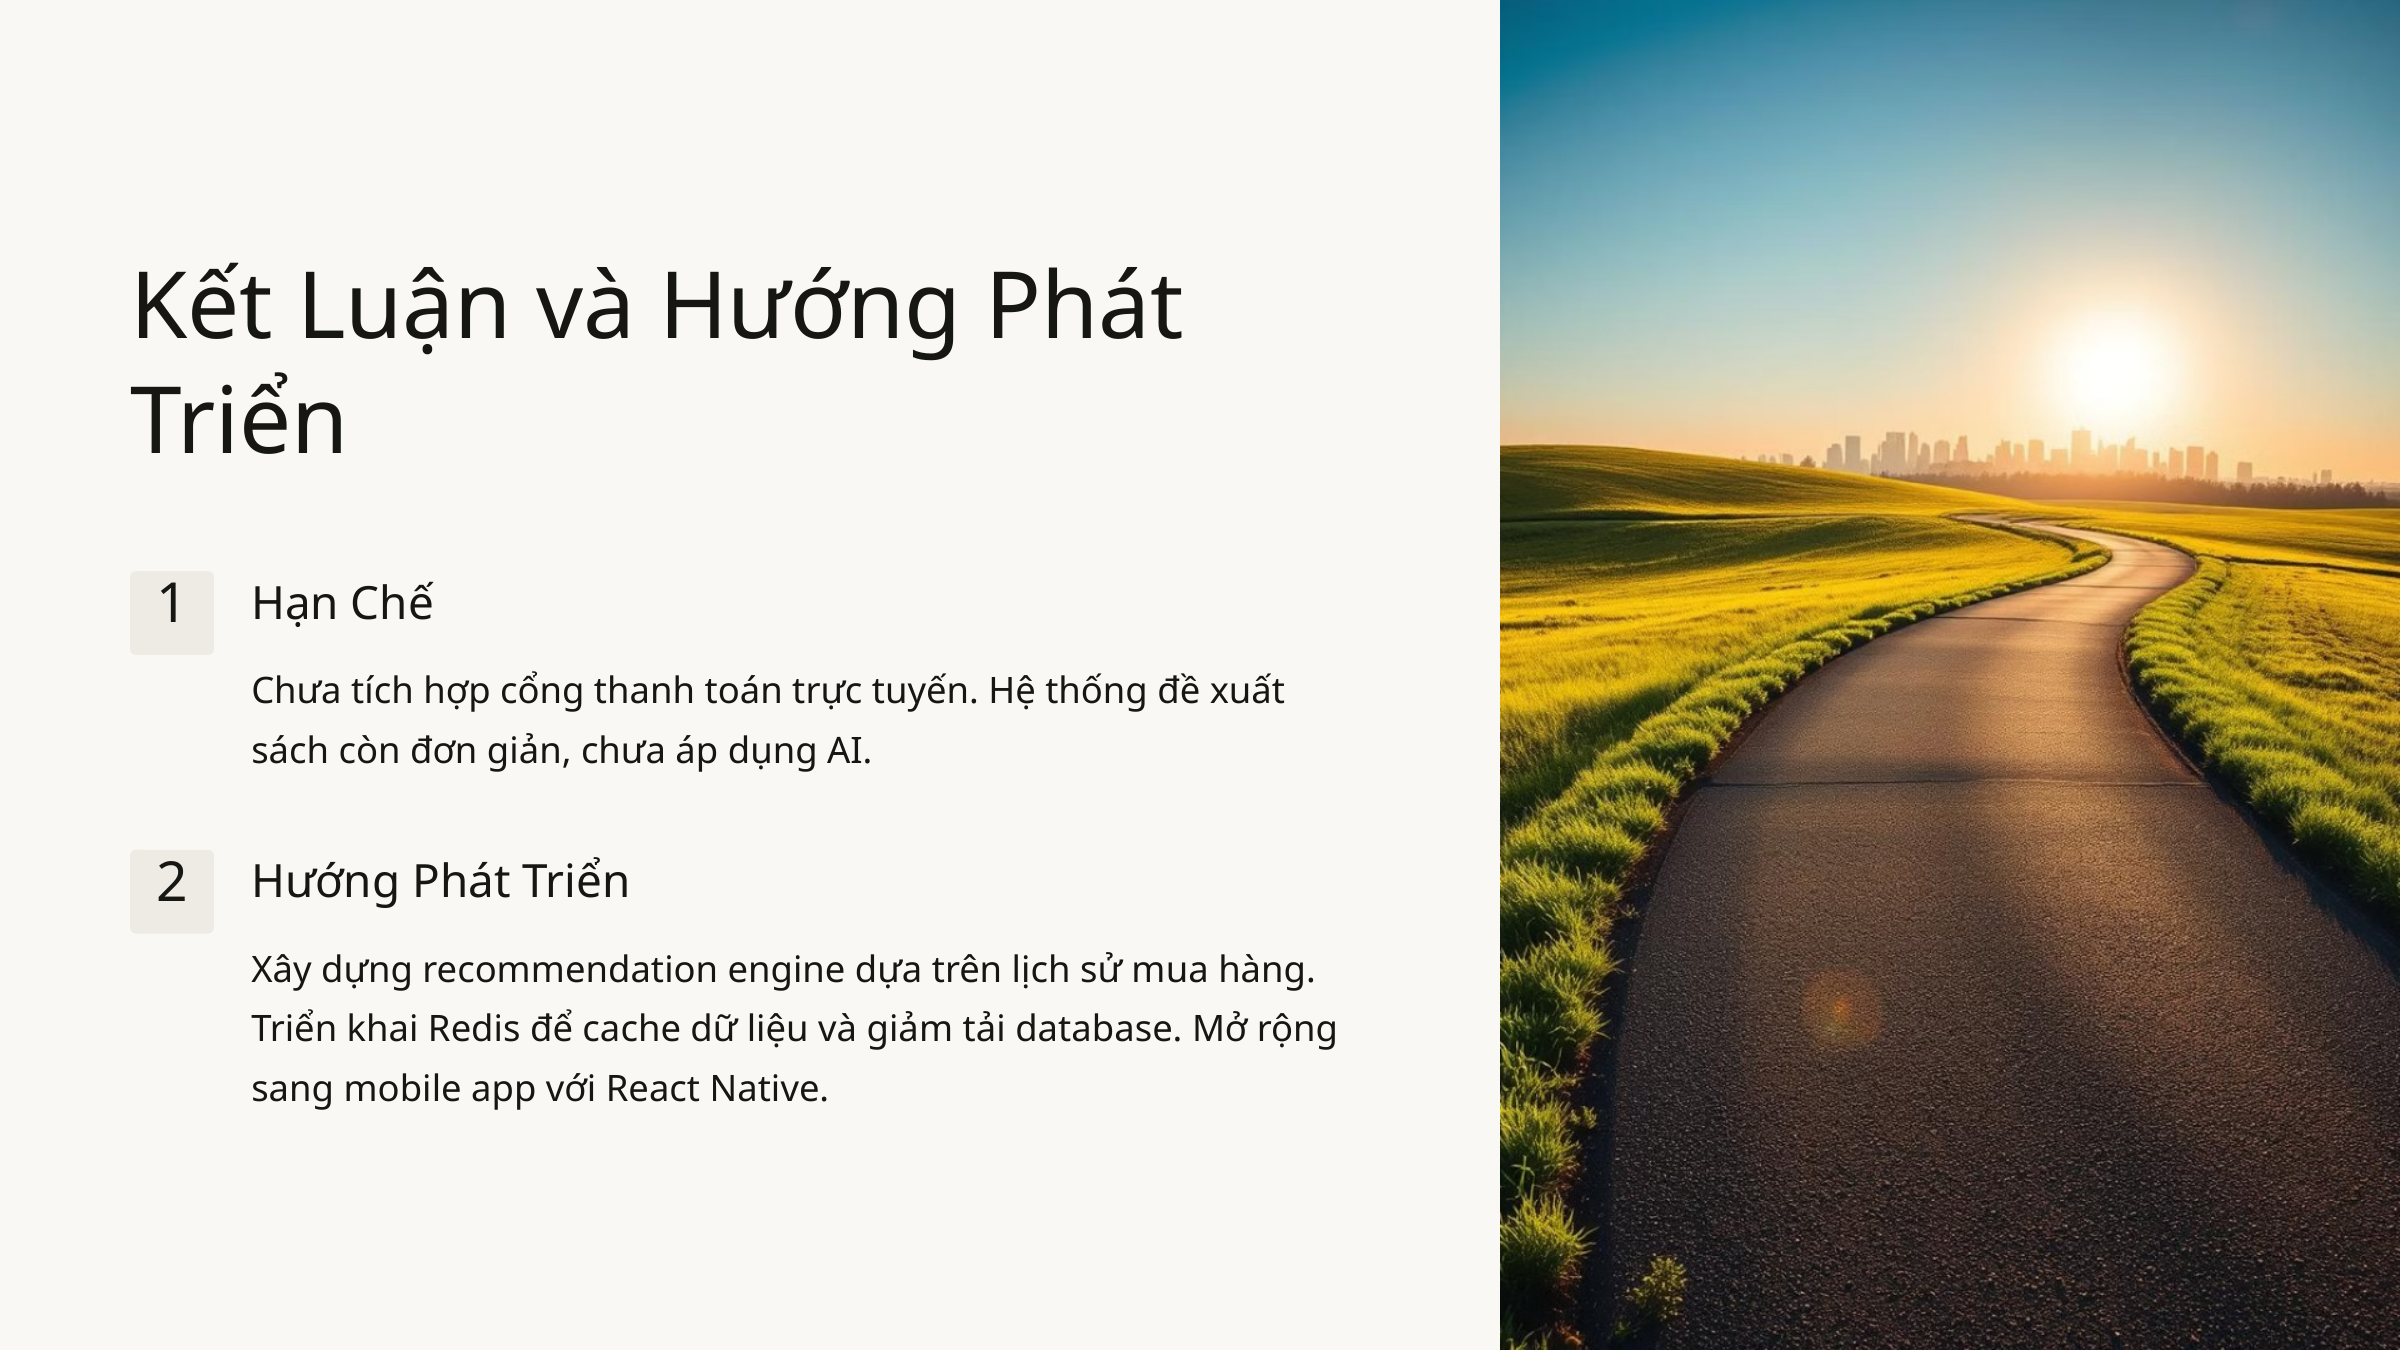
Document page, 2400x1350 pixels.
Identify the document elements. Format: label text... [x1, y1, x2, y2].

text_box Xây dựng recommendation engine dựa trên lịch sử mua hàng. Triển khai Redis để cache dữ liệu và giảm tải database. Mở rộng sang mobile app với React Native. [251, 930, 1370, 1109]
text_box Kết Luận và Hướng Phát Triển [130, 241, 1370, 474]
picture [1499, 0, 2400, 1350]
text_box Chưa tích hợp cổng thanh toán trực tuyến. Hệ thống đề xuất sách còn đơn giản, chưa áp dụng AI. [251, 651, 1370, 771]
text_box Hạn Chế [251, 571, 717, 630]
text_box 2 [144, 856, 200, 927]
text_box 1 [144, 578, 200, 648]
text_box [130, 849, 214, 934]
text_box Hướng Phát Triển [251, 849, 717, 908]
text_box [130, 571, 214, 655]
